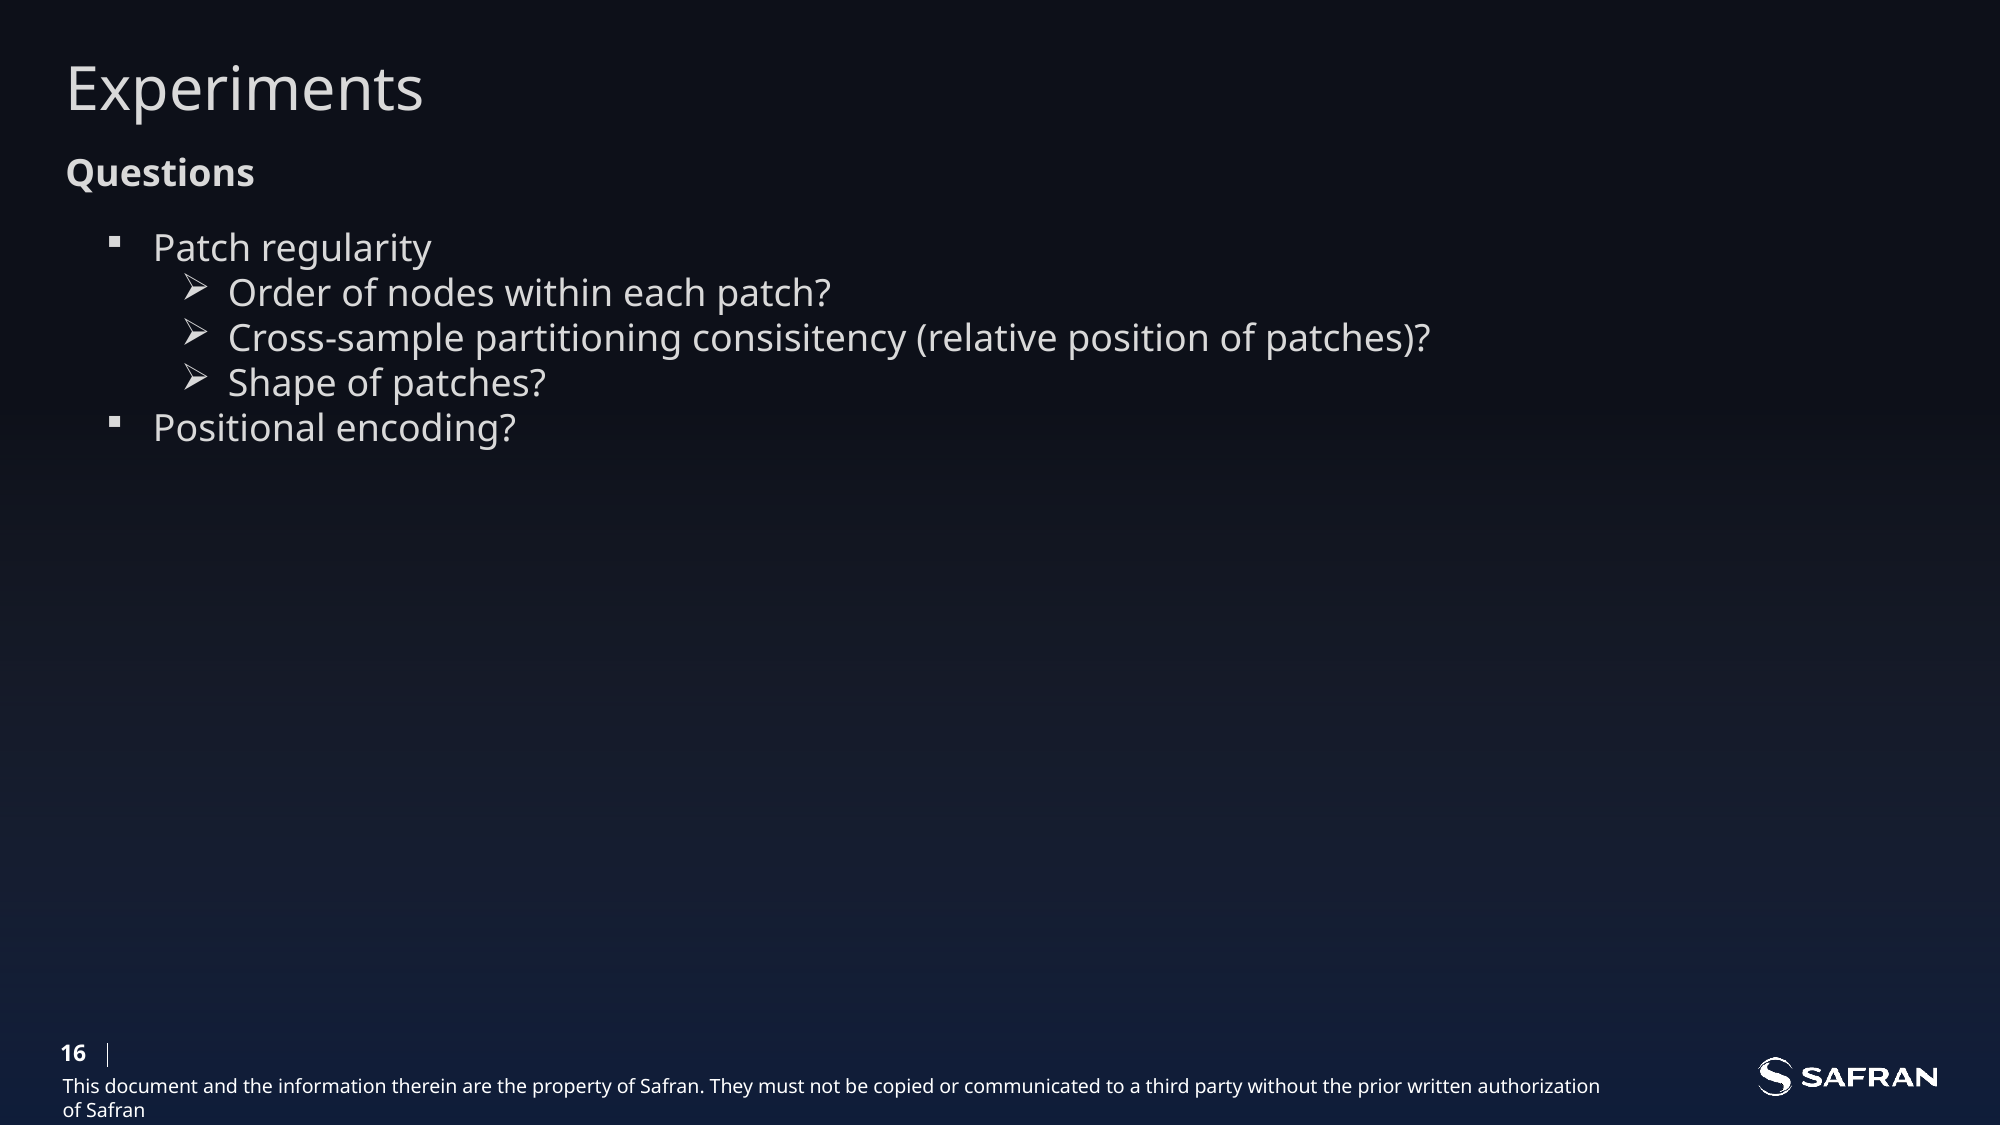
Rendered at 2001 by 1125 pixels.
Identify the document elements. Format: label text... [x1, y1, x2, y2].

text_box Questions [50, 157, 1405, 202]
text_box Patch regularity Order of nodes within each patch? Cross-sample partitioning consisitency (relative position of patches)? Shape of patches? Positional encoding? [91, 217, 1825, 502]
slide_number 16 [28, 1032, 102, 1076]
text_box Experiments [50, 42, 1937, 140]
